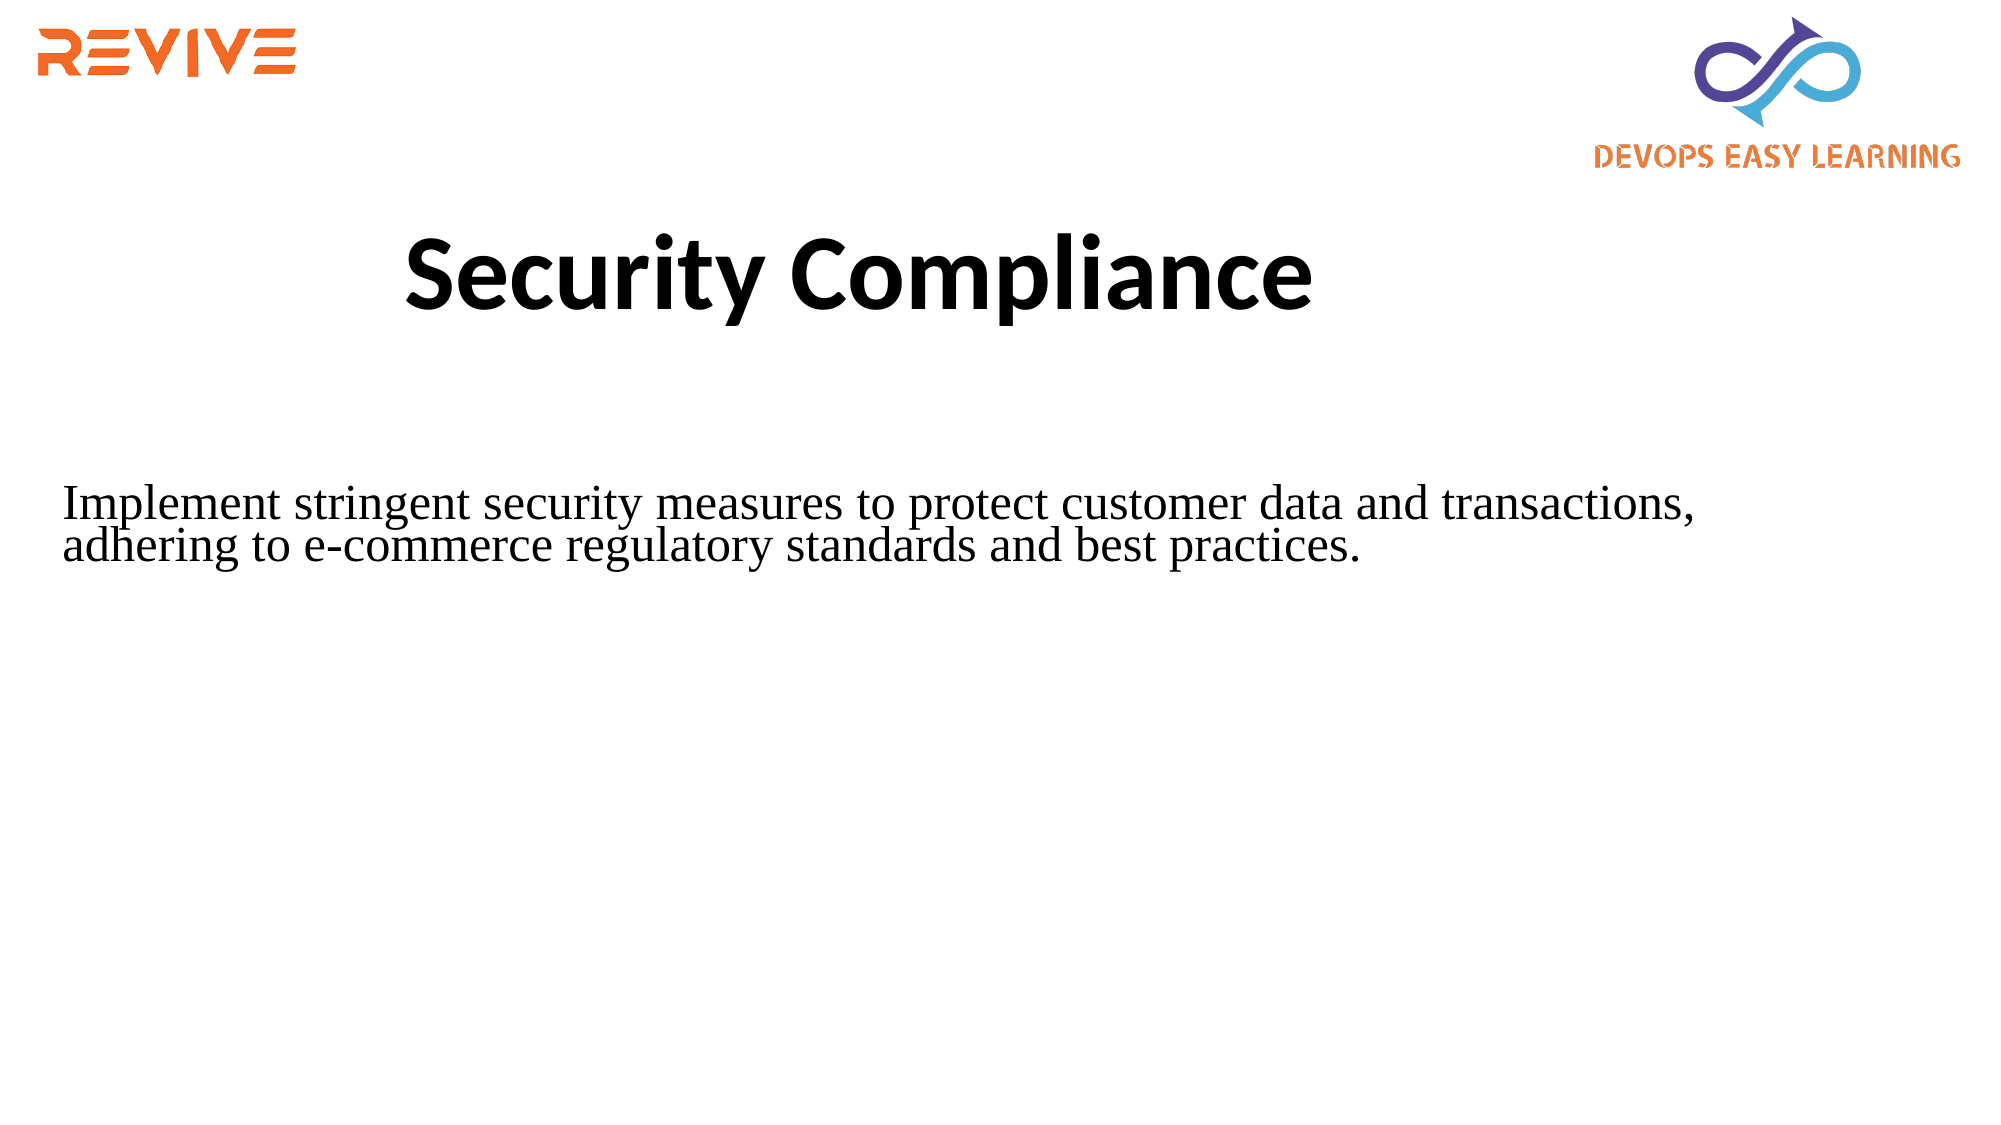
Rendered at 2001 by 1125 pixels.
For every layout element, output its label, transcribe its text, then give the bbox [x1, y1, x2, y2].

picture [1577, 0, 1978, 201]
subtitle Implement stringent security measures to protect customer data and transactions, adhering to e-commerce regulatory standards and best practices. [47, 477, 1851, 762]
title Security Compliance [19, 121, 1703, 341]
picture [0, 0, 335, 120]
